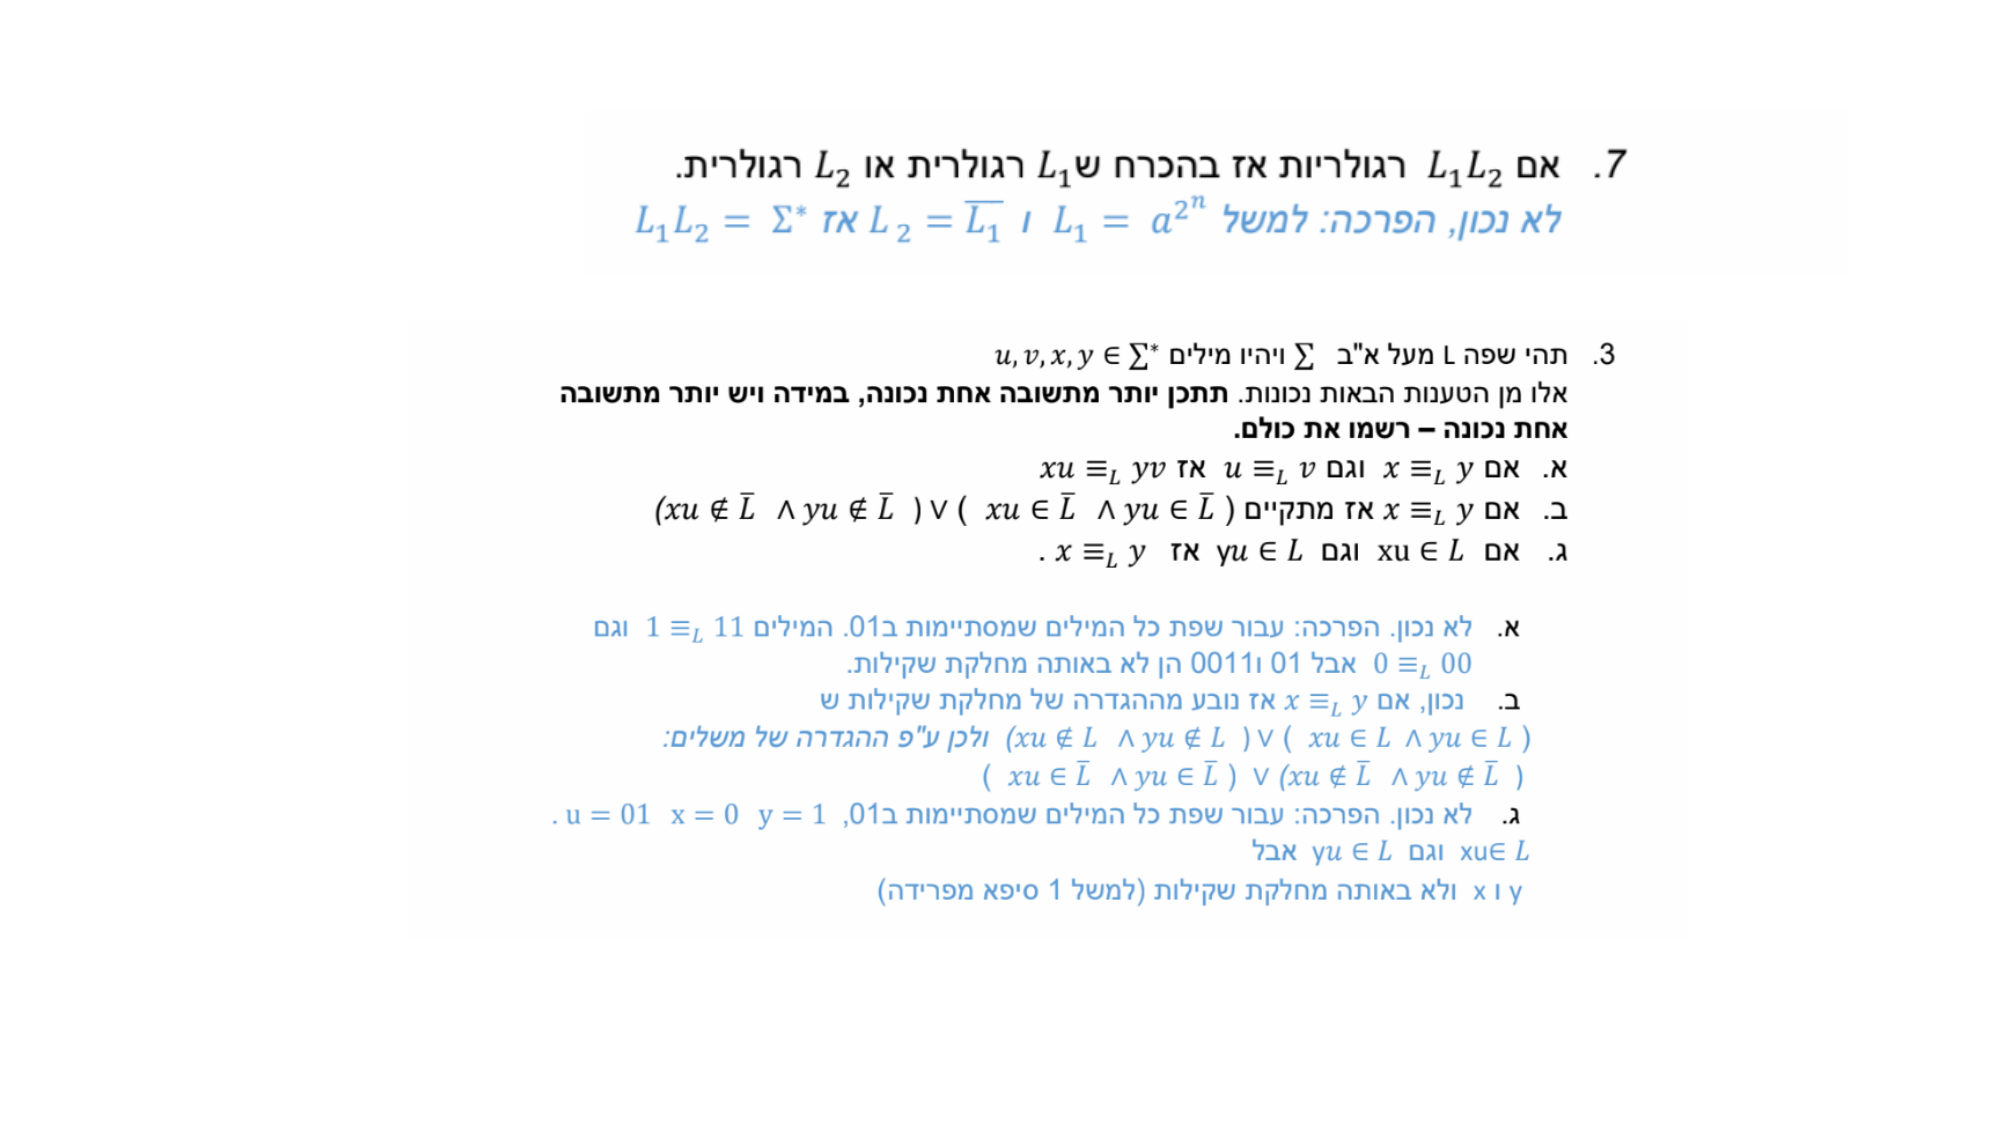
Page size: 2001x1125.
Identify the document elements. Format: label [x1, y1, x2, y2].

picture [584, 110, 1849, 276]
picture [409, 318, 1689, 940]
